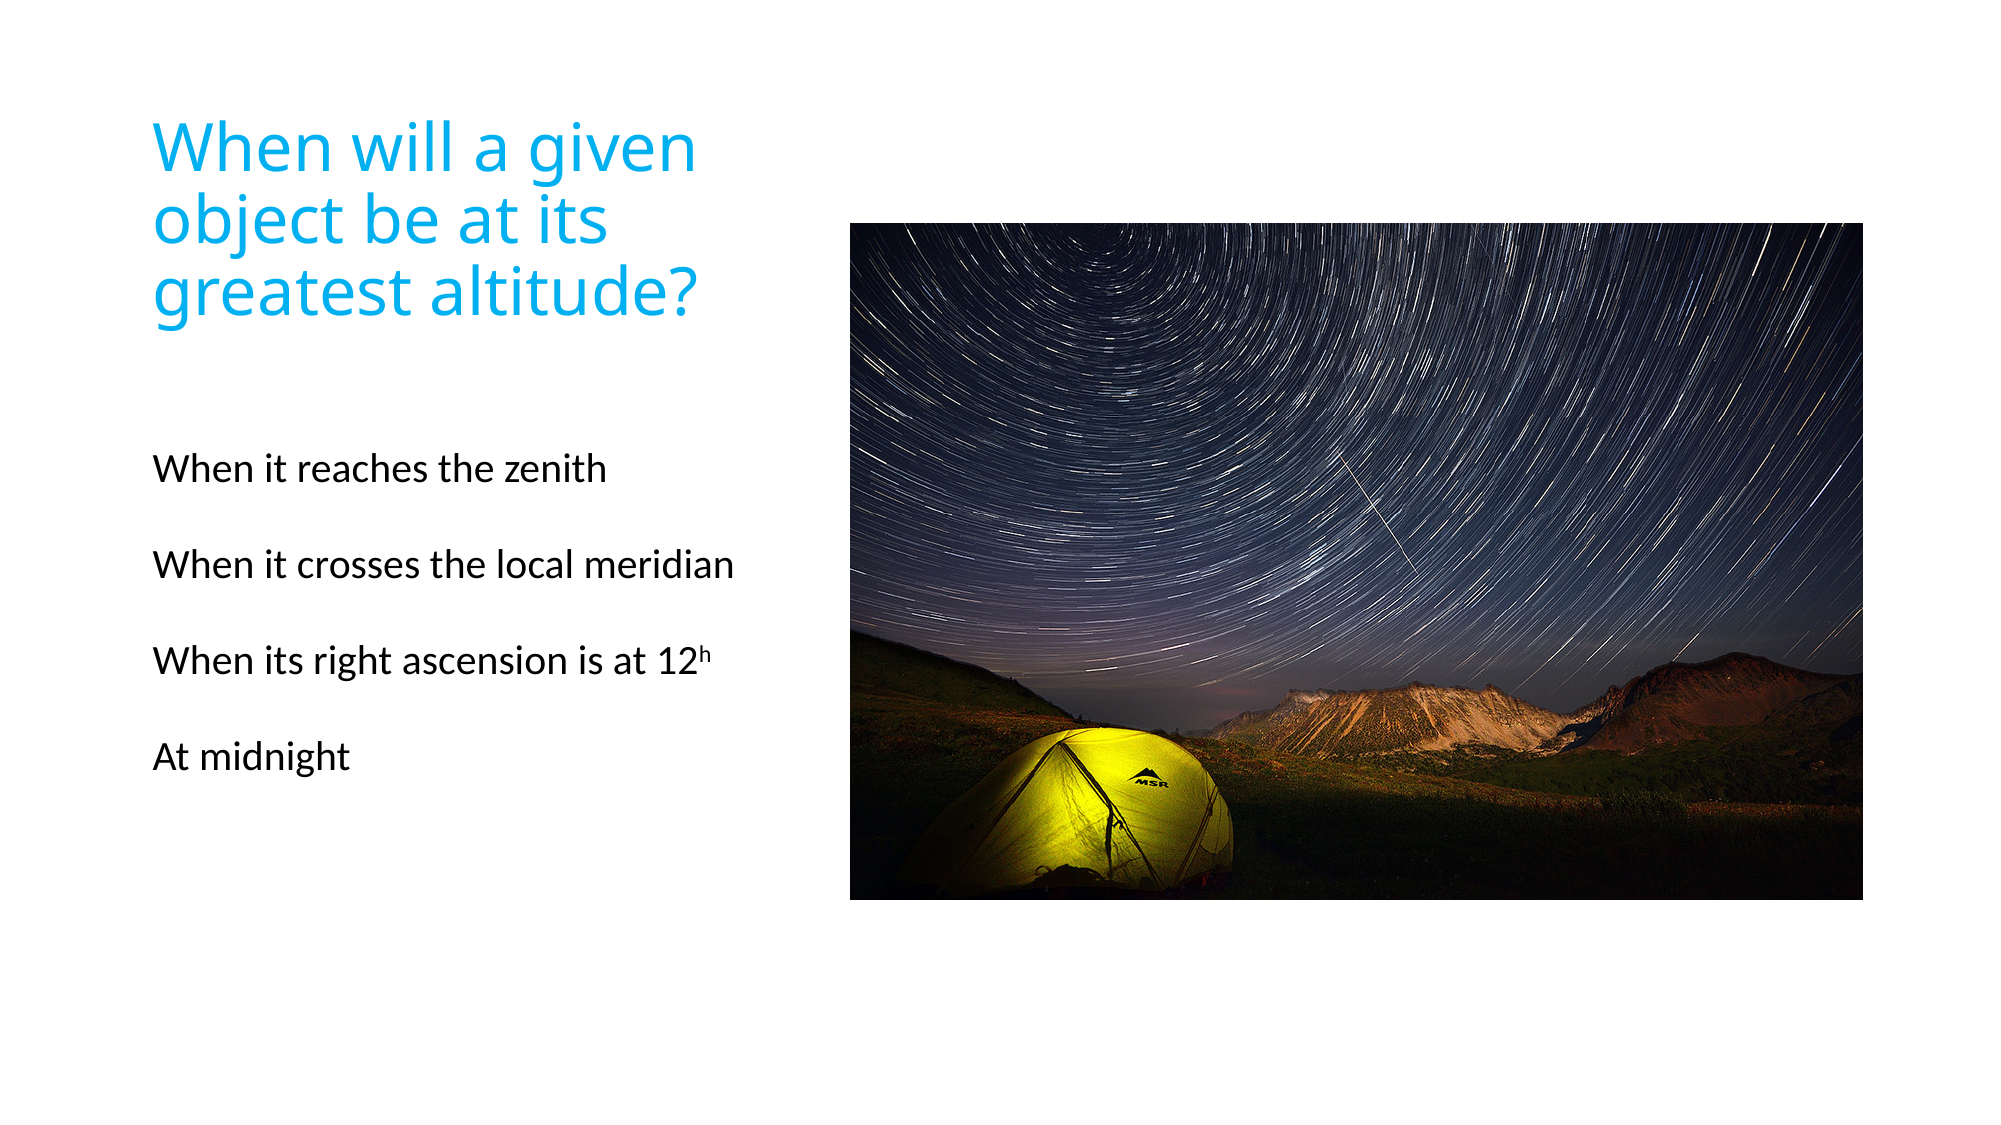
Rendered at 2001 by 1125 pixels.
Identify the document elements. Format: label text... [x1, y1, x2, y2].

list When it reaches the zenith When it crosses the local meridian When its right ascension is at 12h At midnight [137, 337, 783, 963]
title When will a given object be at its greatest altitude? [137, 75, 783, 337]
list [850, 223, 1863, 900]
